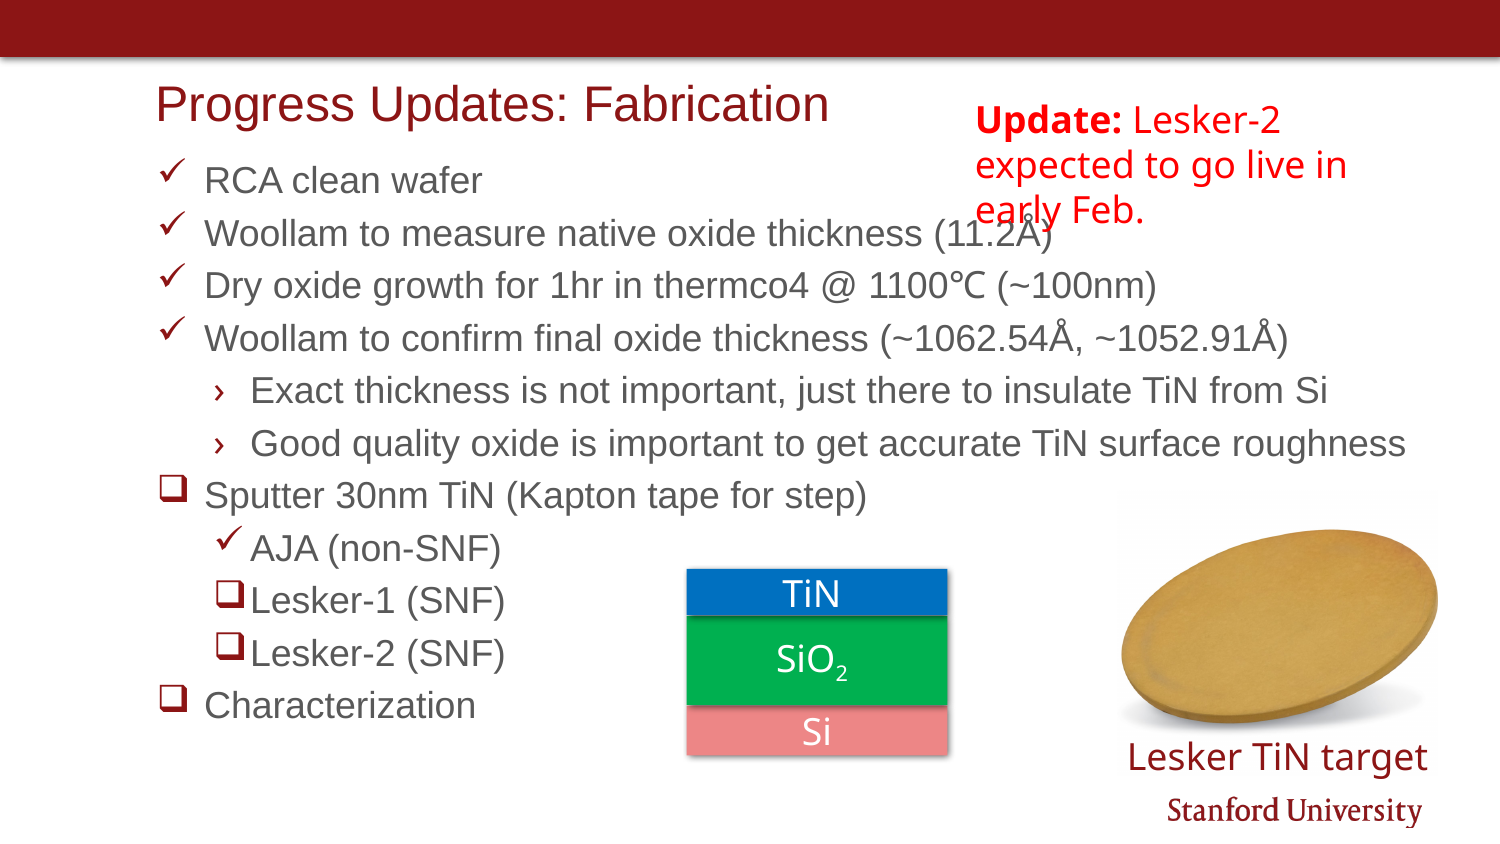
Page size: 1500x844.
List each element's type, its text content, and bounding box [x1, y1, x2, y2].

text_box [686, 568, 948, 756]
text_box Lesker TiN target [1112, 725, 1444, 785]
list RCA clean wafer Woollam to measure native oxide thickness (11.2Å) Dry oxide growth for 1hr in thermco4 @ 1100℃ (~100nm) Woollam to confirm final oxide thickness (~1062.54Å, ~1052.91Å) Exact thickness is not important, just there to insulate TiN from Si Good quality oxide is important to get accurate TiN surface roughness Sputter 30nm TiN (Kapton tape for step) AJA (non-SNF) Lesker-1 (SNF) Lesker-2 (SNF) Characterization [156, 149, 1421, 766]
title Progress Updates: Fabrication [155, 58, 1420, 140]
text_box Update: Lesker-2 expected to go live in early Feb. [960, 88, 1438, 239]
picture [1117, 490, 1439, 776]
